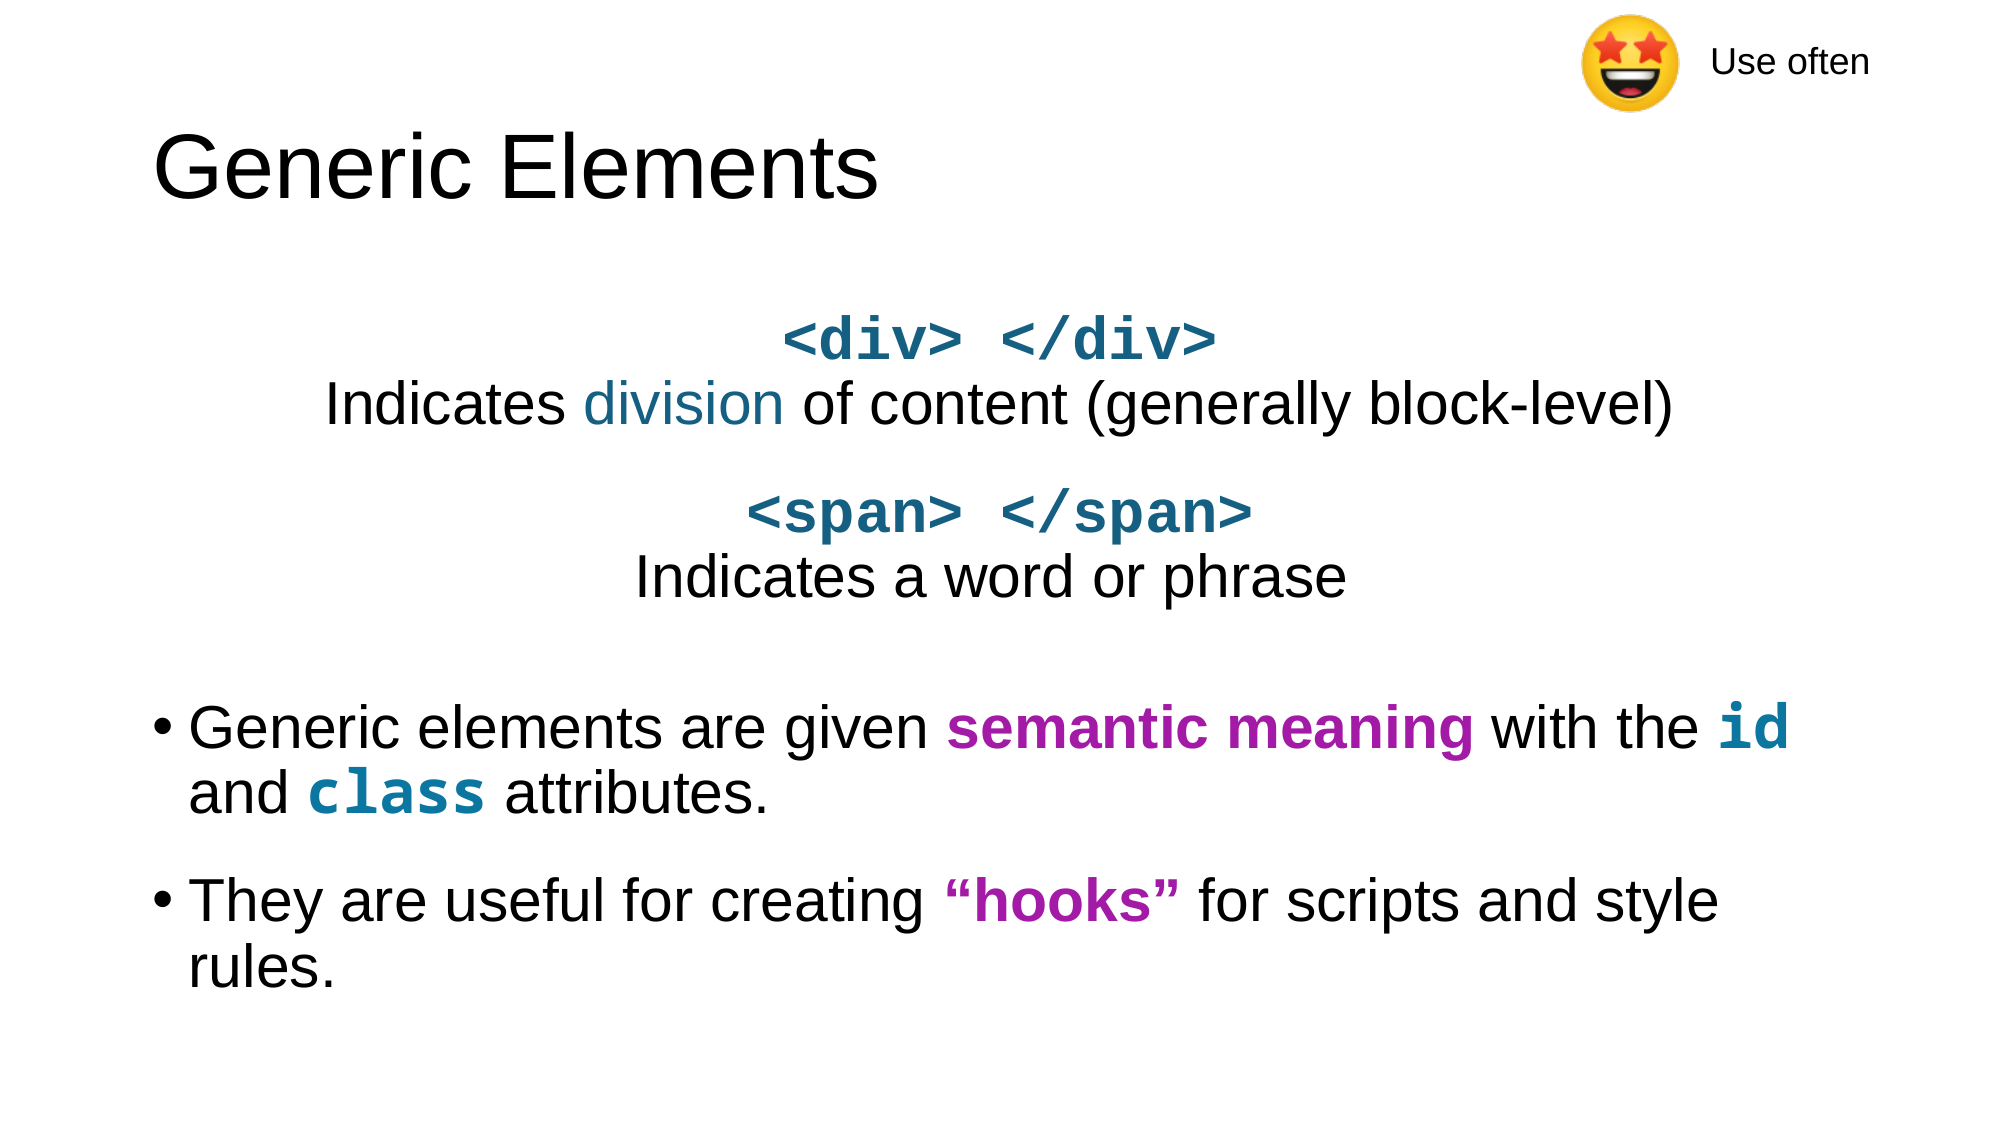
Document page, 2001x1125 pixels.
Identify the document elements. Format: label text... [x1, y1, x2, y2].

text_box Use often [1695, 29, 1886, 90]
title Generic Elements [137, 59, 1863, 278]
picture [1566, 0, 1695, 129]
list <div> </div> Indicates division of content (generally block-level) <span> </span> Indicates a word or phrase Generic elements are given semantic meaning with the id and class attributes. They are useful for creating “hooks” for scripts and style rules. [137, 299, 1863, 1014]
